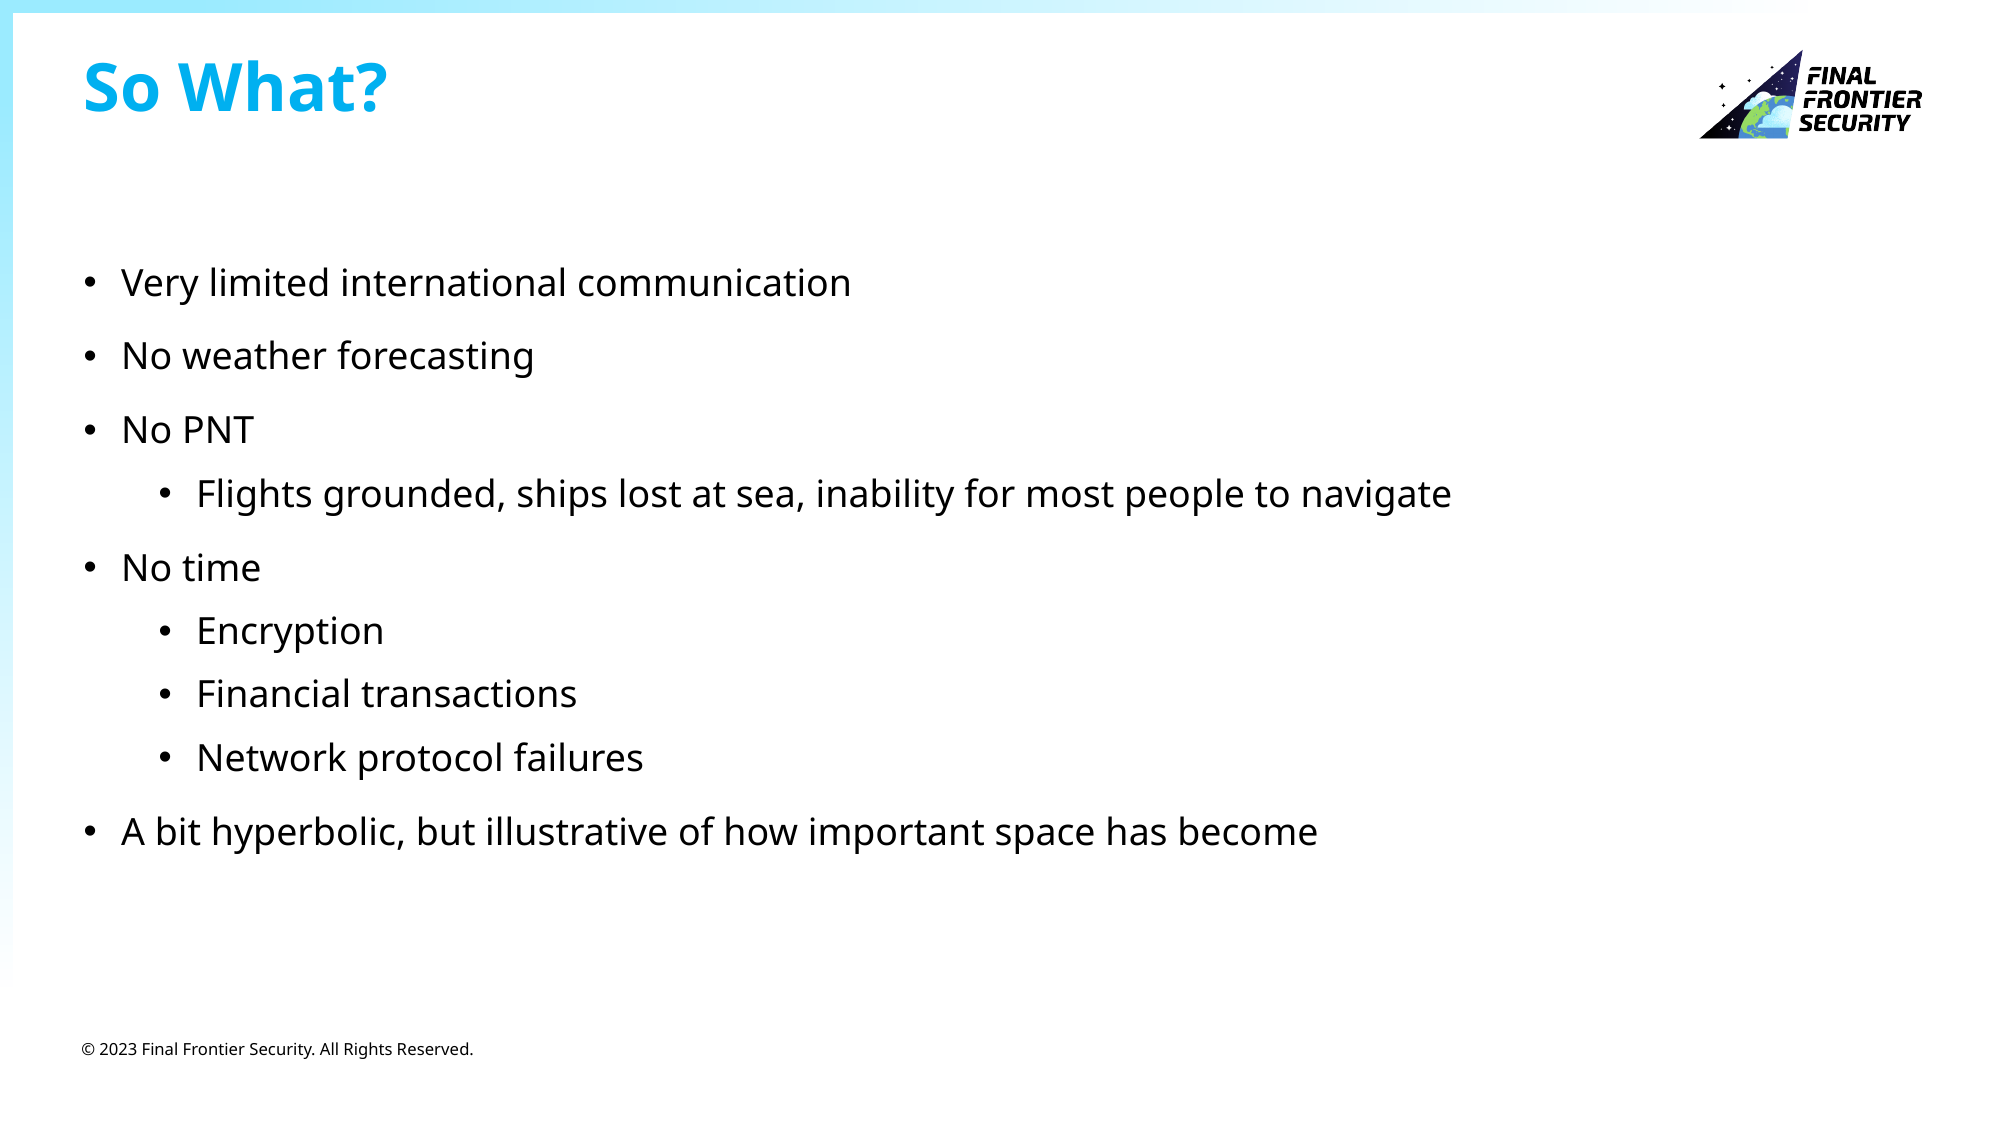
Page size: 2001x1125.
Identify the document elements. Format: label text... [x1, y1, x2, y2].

list Very limited international communication No weather forecasting No PNT Flights grounded, ships lost at sea, inability for most people to navigate No time Encryption Financial transactions Network protocol failures A bit hyperbolic, but illustrative of how important space has become [83, 263, 1917, 1021]
title So What? [83, 54, 1602, 220]
picture [1690, 40, 1931, 148]
